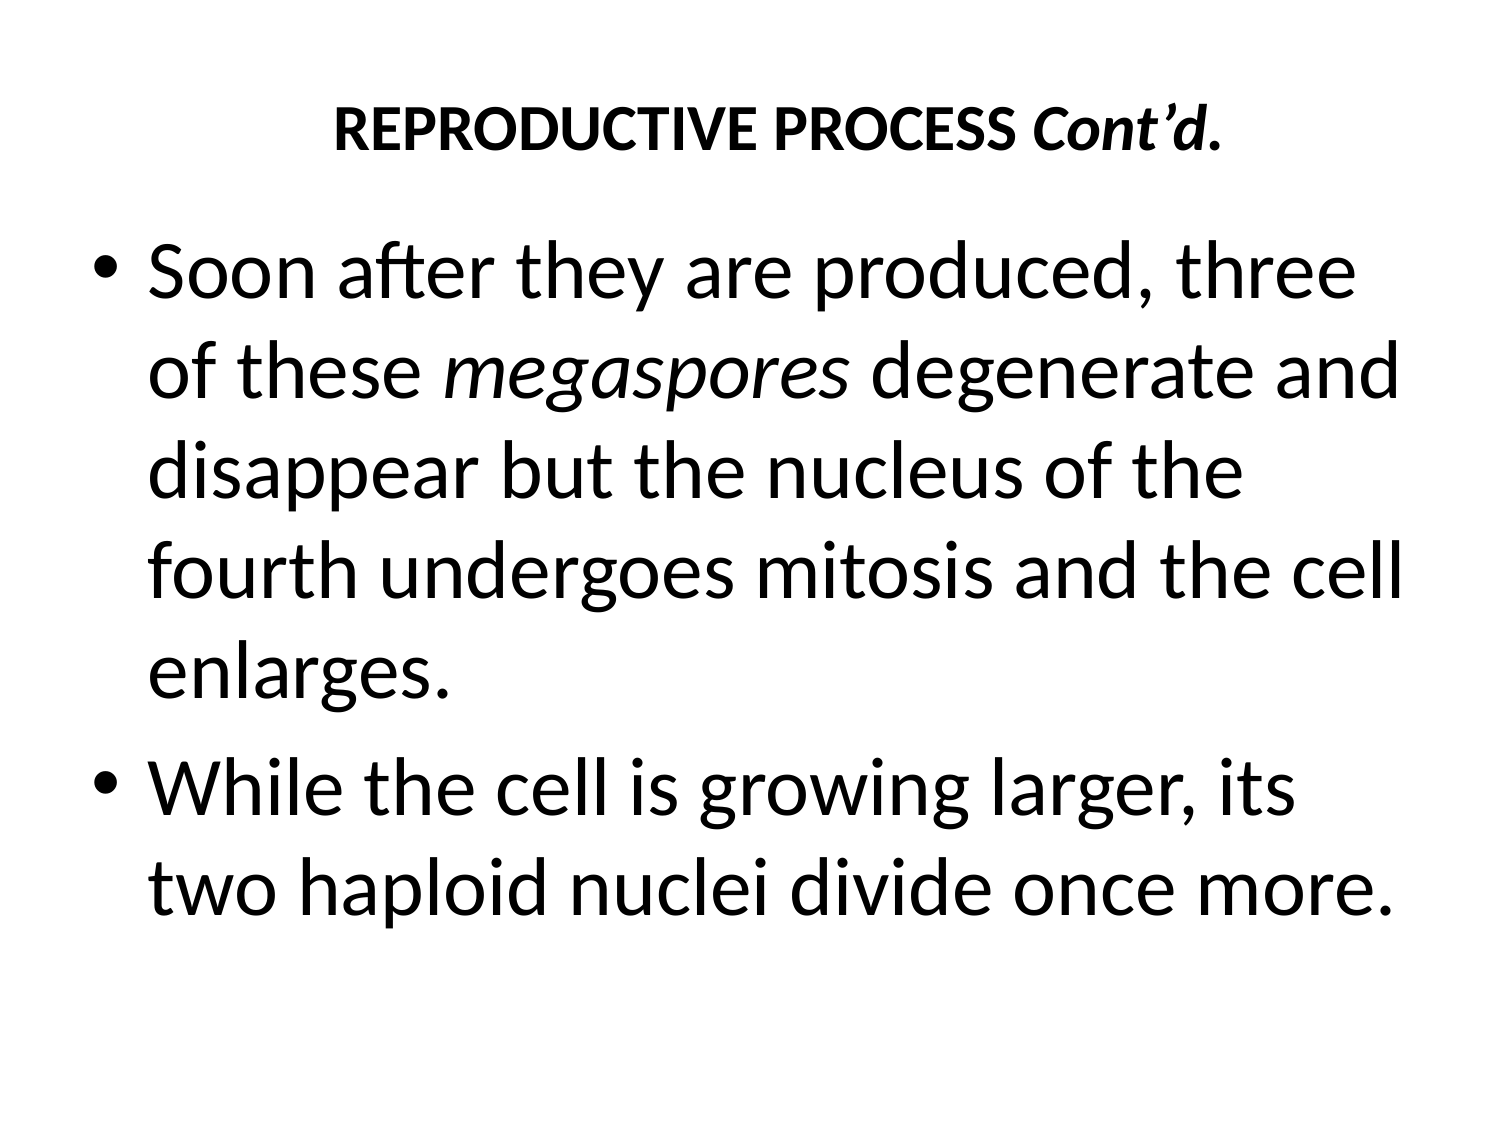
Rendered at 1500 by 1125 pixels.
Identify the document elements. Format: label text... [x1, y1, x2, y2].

list Soon after they are produced, three of these megaspores degenerate and disappear but the nucleus of the fourth undergoes mitosis and the cell enlarges. While the cell is growing larger, its two haploid nuclei divide once more. [76, 208, 1425, 1106]
title REPRODUCTIVE PROCESS Cont’d. [183, 0, 1425, 173]
